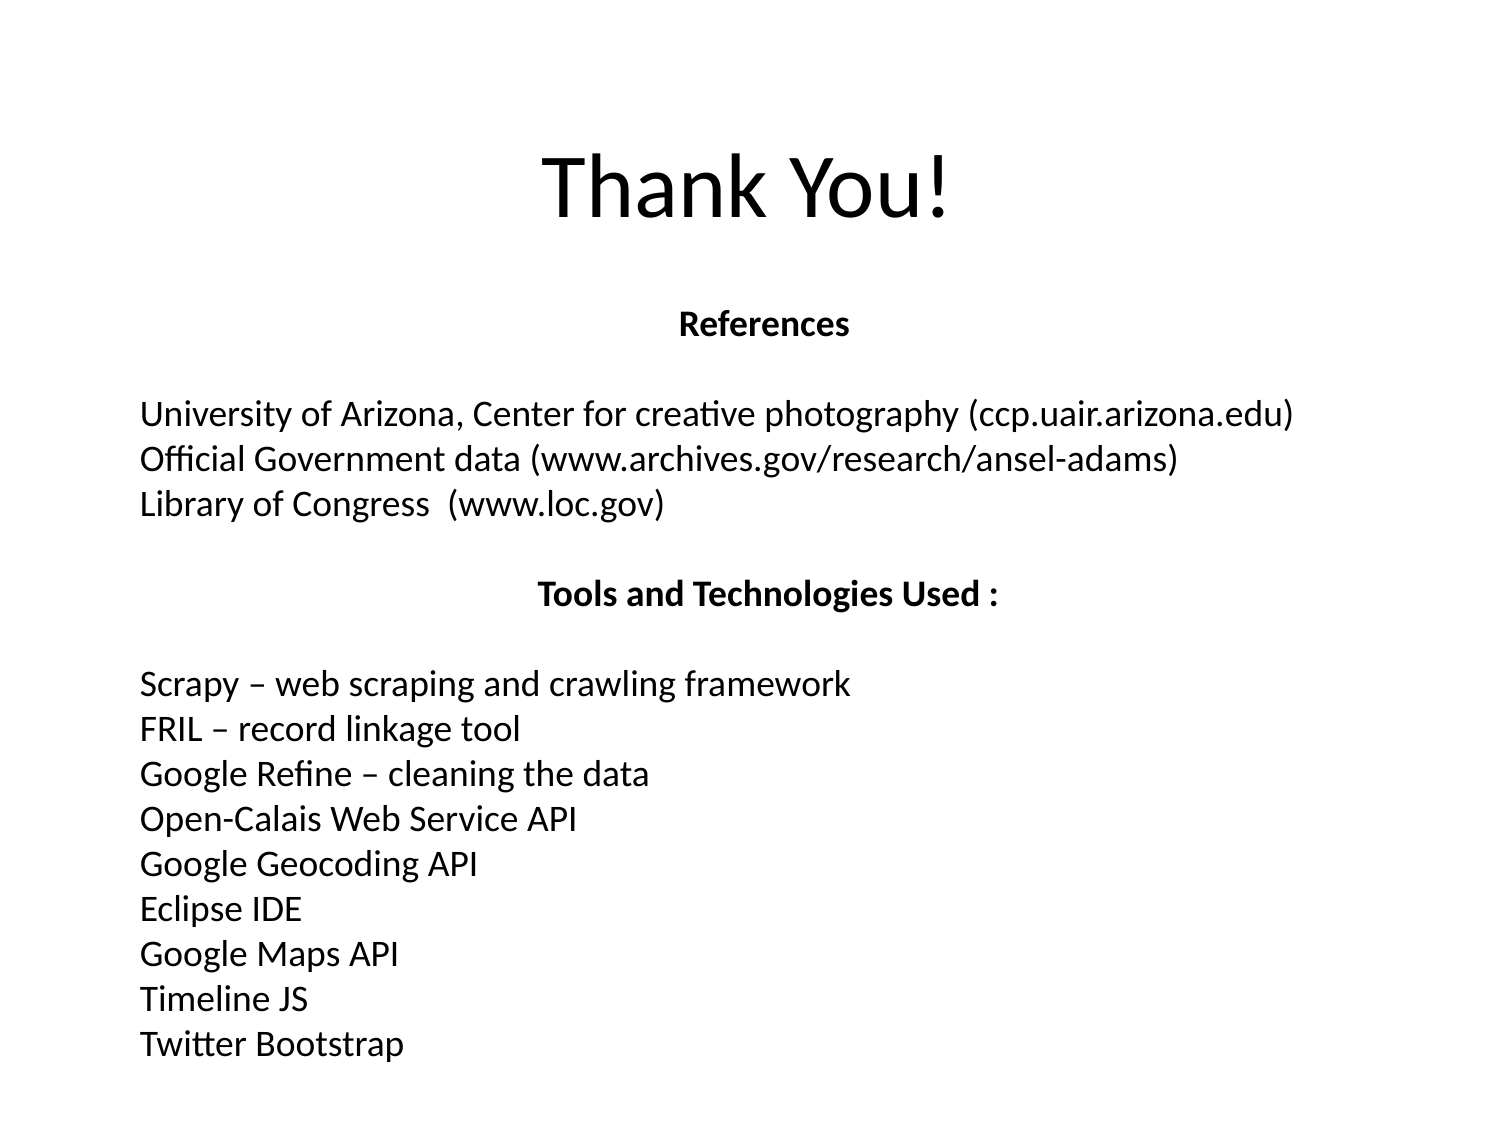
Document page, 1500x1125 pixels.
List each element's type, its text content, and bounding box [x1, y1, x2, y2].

title Thank You! [62, 87, 1413, 275]
text_box References University of Arizona, Center for creative photography (ccp.uair.arizona.edu) Official Government data (www.archives.gov/research/ansel-adams) Library of Congress (www.loc.gov) Tools and Technologies Used : Scrapy – web scraping and crawling framework FRIL – record linkage tool Google Refine – cleaning the data Open-Calais Web Service API Google Geocoding API Eclipse IDE Google Maps API Timeline JS Twitter Bootstrap [124, 291, 1413, 1117]
